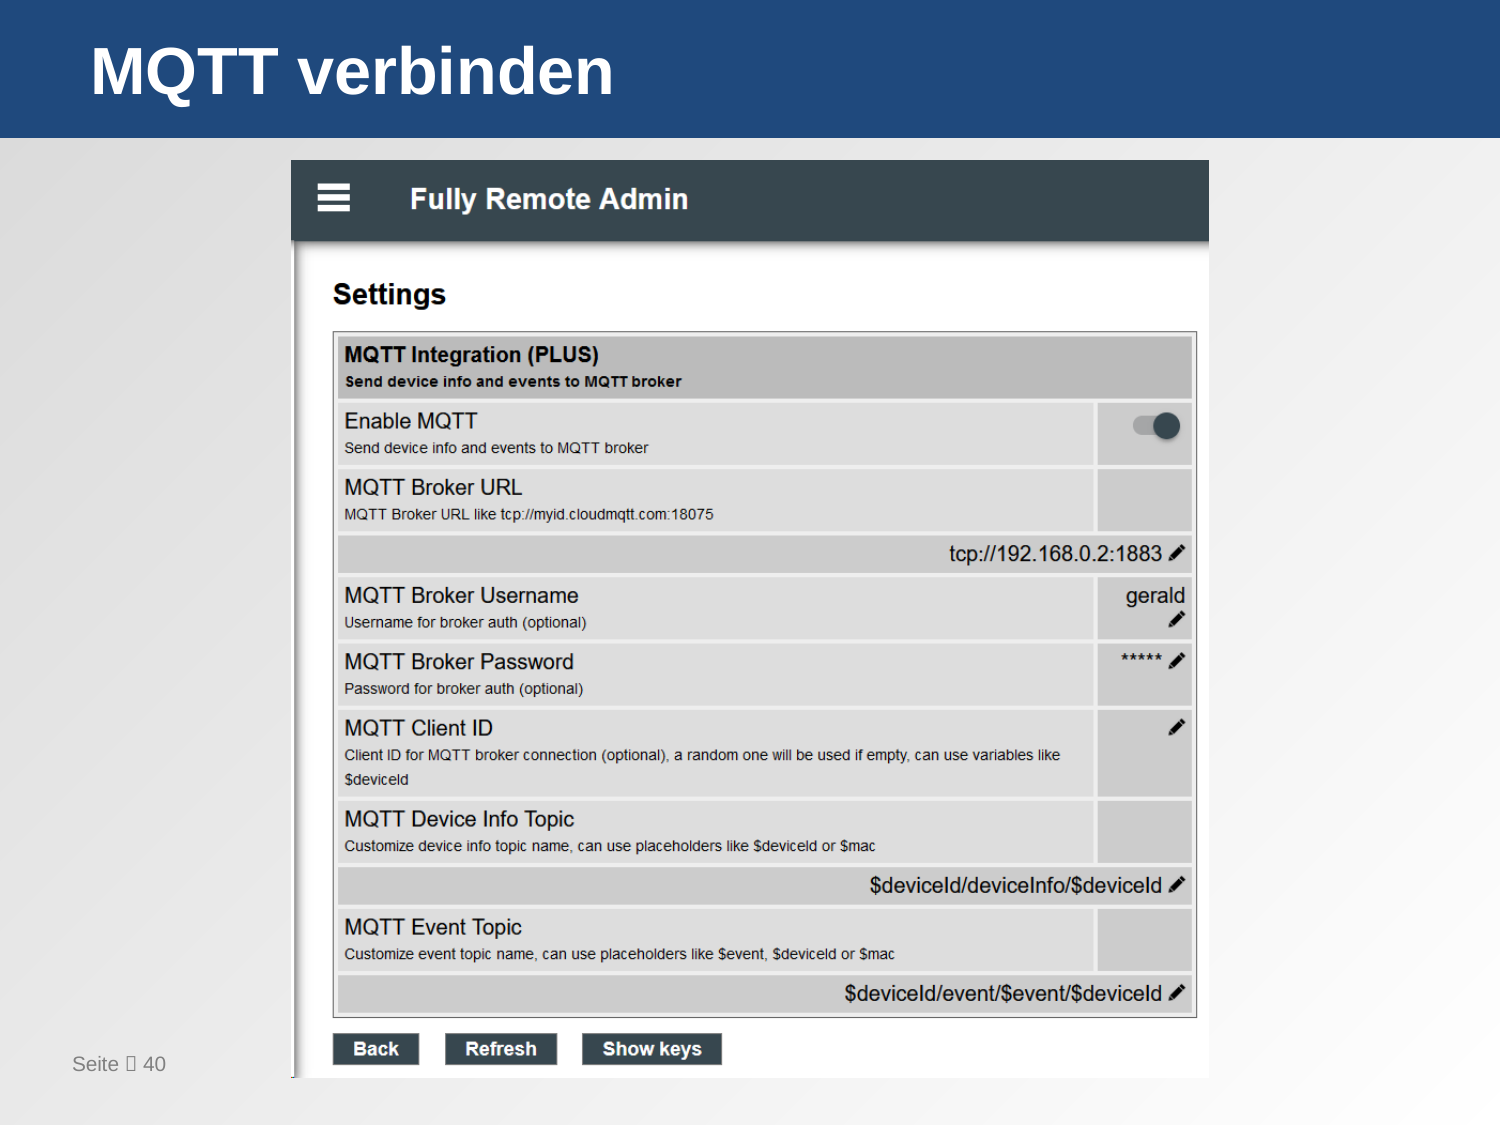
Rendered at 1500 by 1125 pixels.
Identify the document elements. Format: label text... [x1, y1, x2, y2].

picture [291, 160, 1209, 1079]
title MQTT verbinden [75, 20, 1425, 208]
